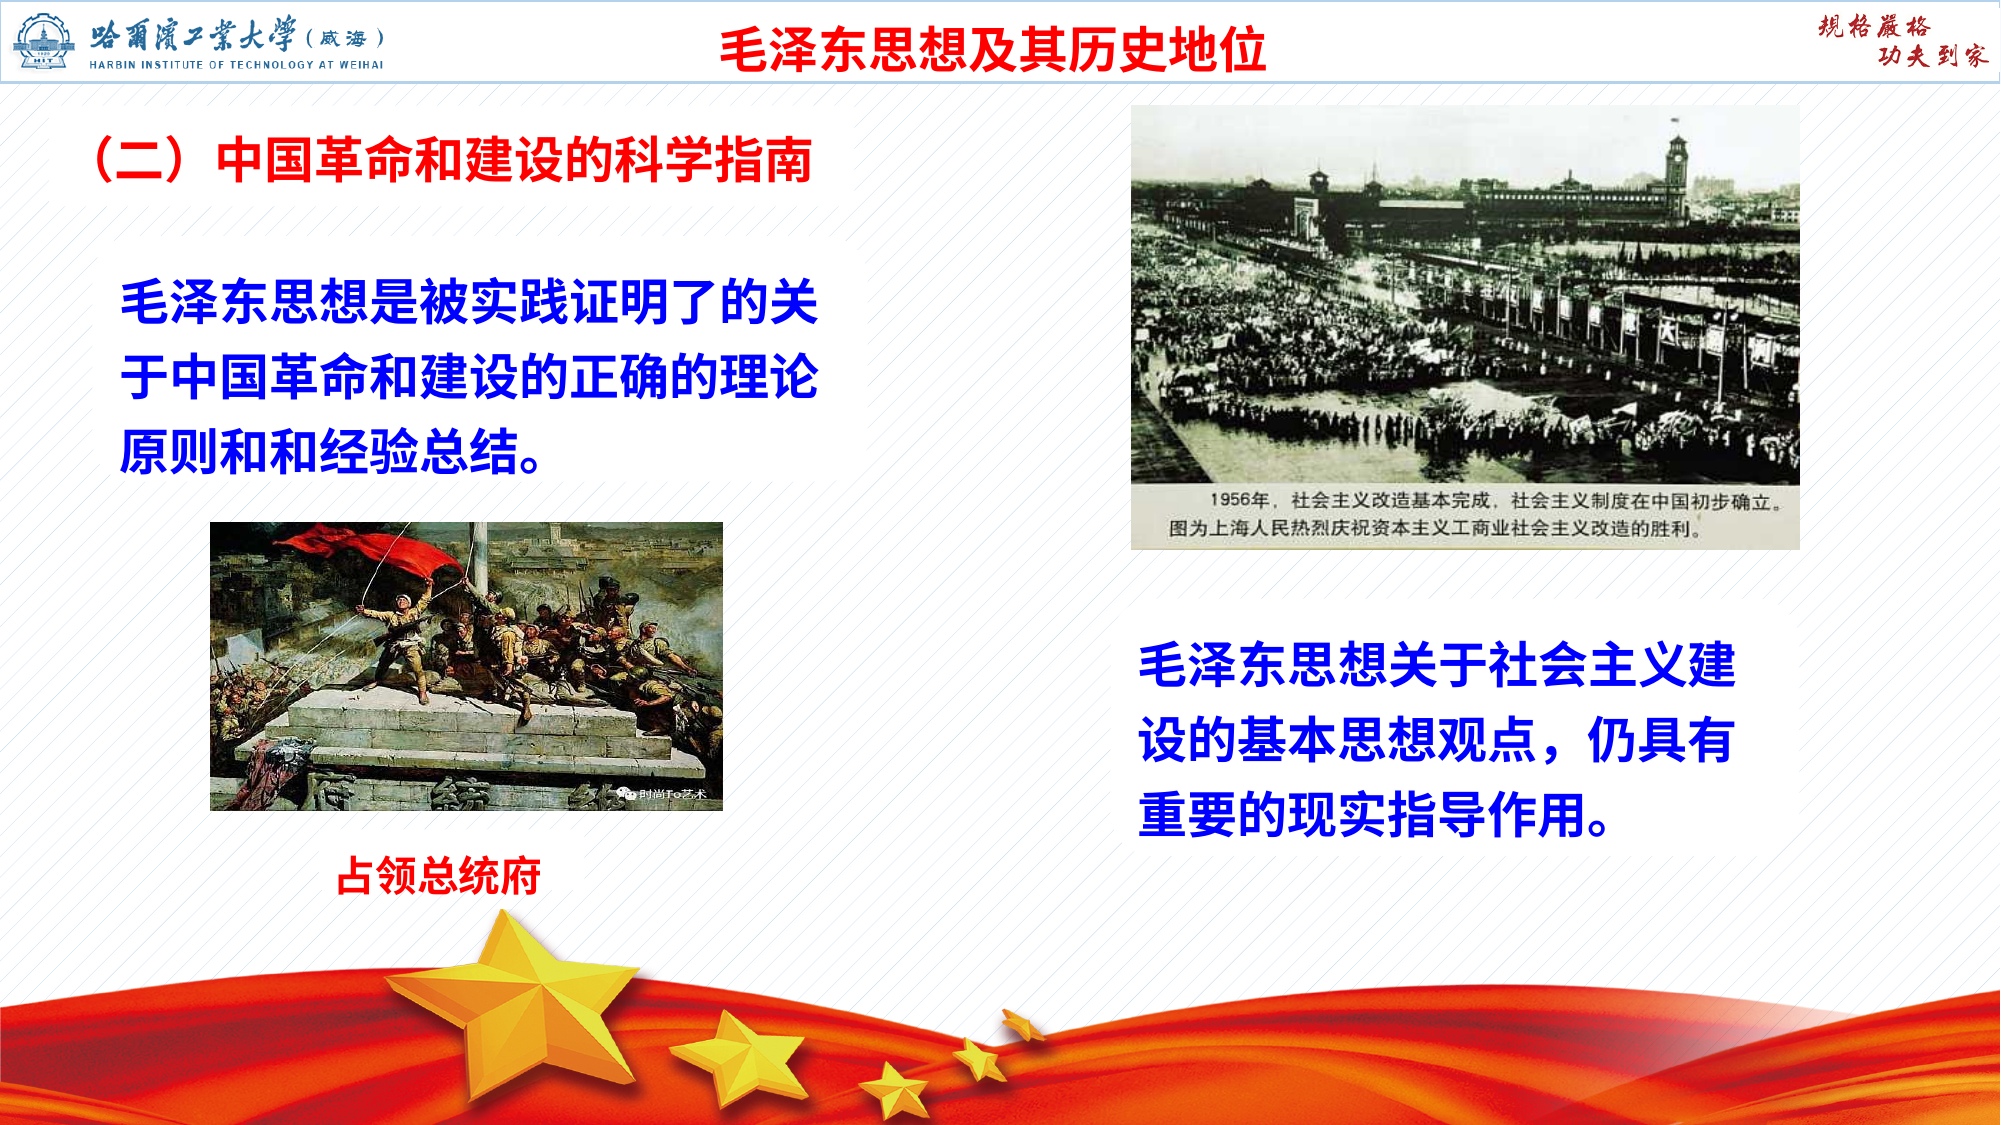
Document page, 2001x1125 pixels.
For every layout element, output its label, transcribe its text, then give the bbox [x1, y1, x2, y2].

picture [1804, 8, 2001, 72]
text_box 毛泽东思想是被实践证明了的关于中国革命和建设的正确的理论原则和和经验总结。 [91, 235, 869, 483]
text_box 毛泽东思想及其历史地位 [668, 0, 1318, 86]
text_box 毛泽东思想关于社会主义建设的基本思想观点，仍具有重要的现实指导作用。 [1109, 597, 1801, 858]
picture [4, 4, 384, 74]
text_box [210, 522, 723, 890]
text_box （二）中国革命和建设的科学指南 [48, 104, 855, 207]
picture [0, 909, 2000, 1125]
picture [1130, 105, 1800, 551]
